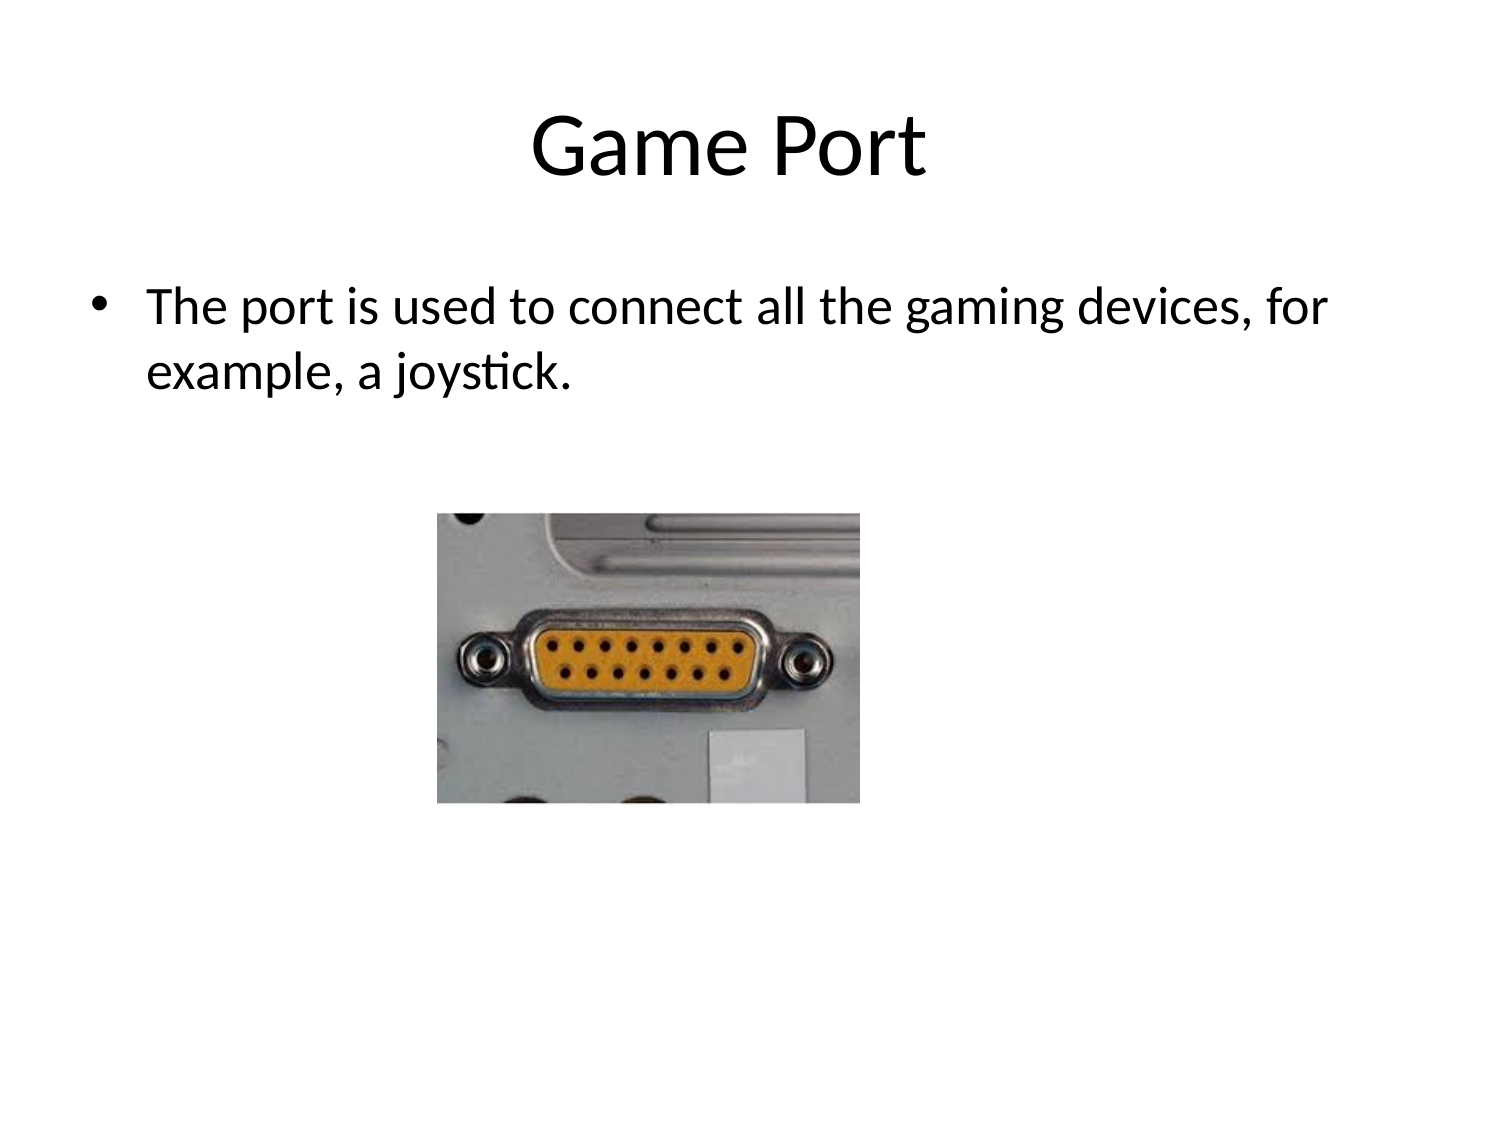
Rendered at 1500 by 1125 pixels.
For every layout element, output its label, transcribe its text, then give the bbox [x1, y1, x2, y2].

picture [437, 512, 860, 805]
title Game Port [75, 45, 1425, 233]
list The port is used to connect all the gaming devices, for example, a joystick. [75, 262, 1425, 1005]
